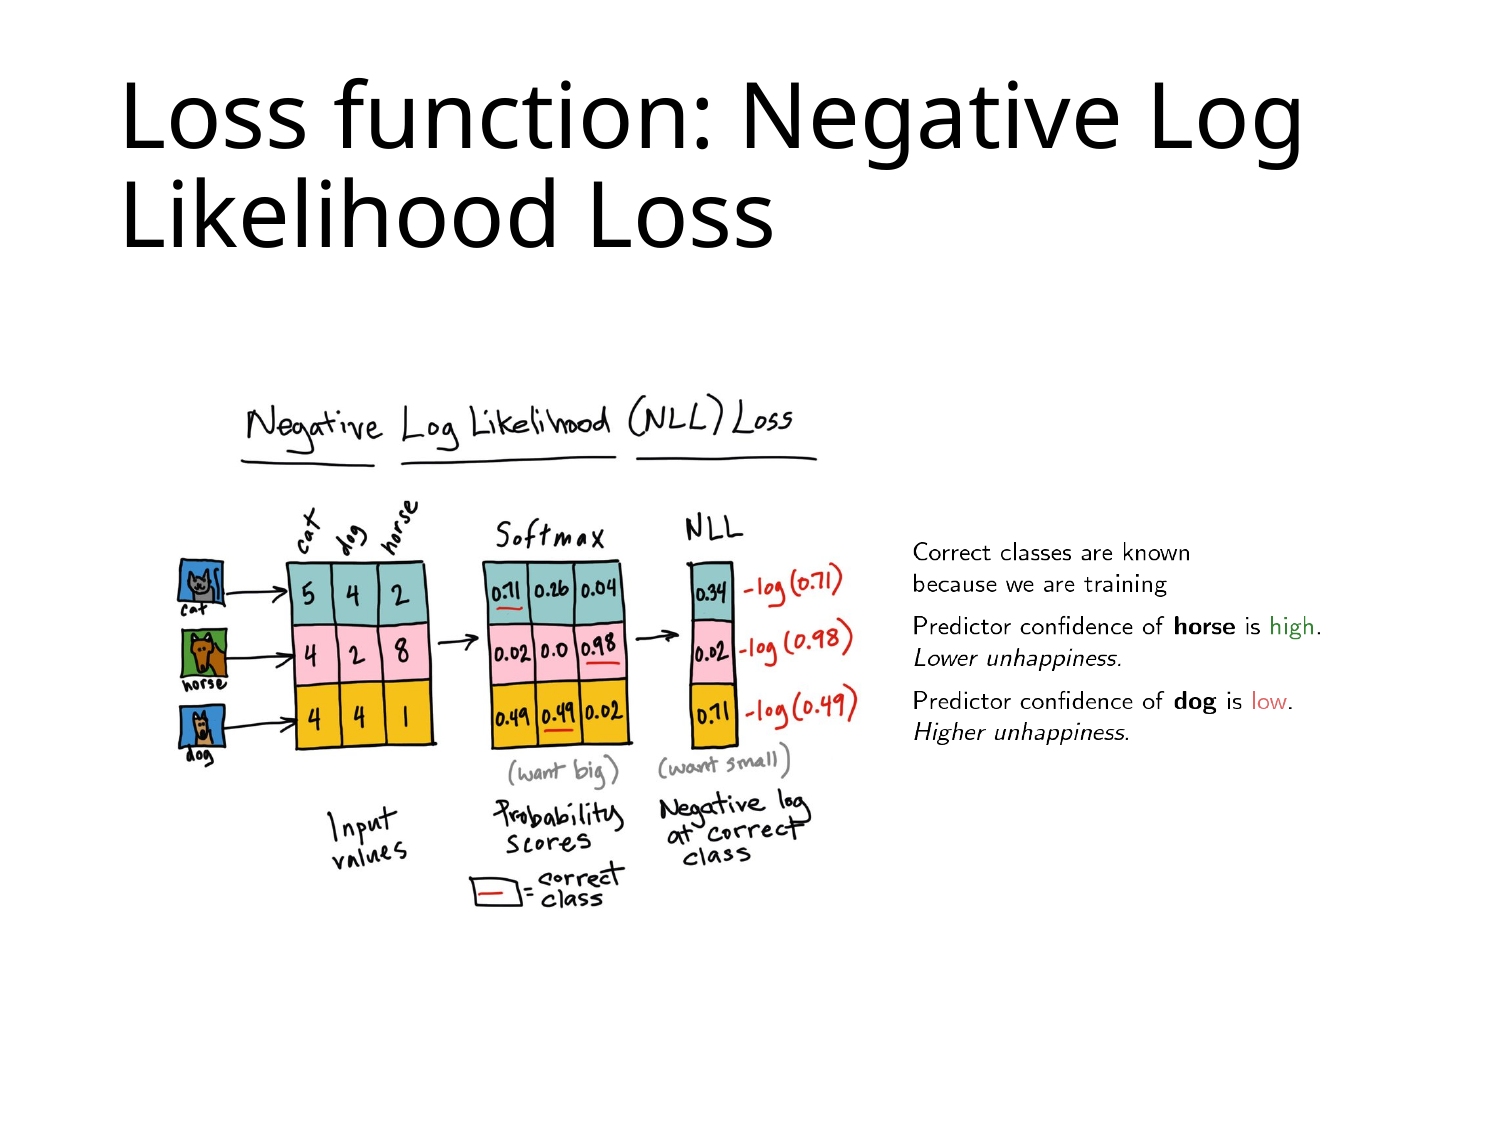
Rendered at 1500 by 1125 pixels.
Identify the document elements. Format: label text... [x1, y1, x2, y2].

picture [870, 427, 1331, 837]
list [84, 325, 871, 916]
title Loss function: Negative Log Likelihood Loss [103, 59, 1397, 278]
